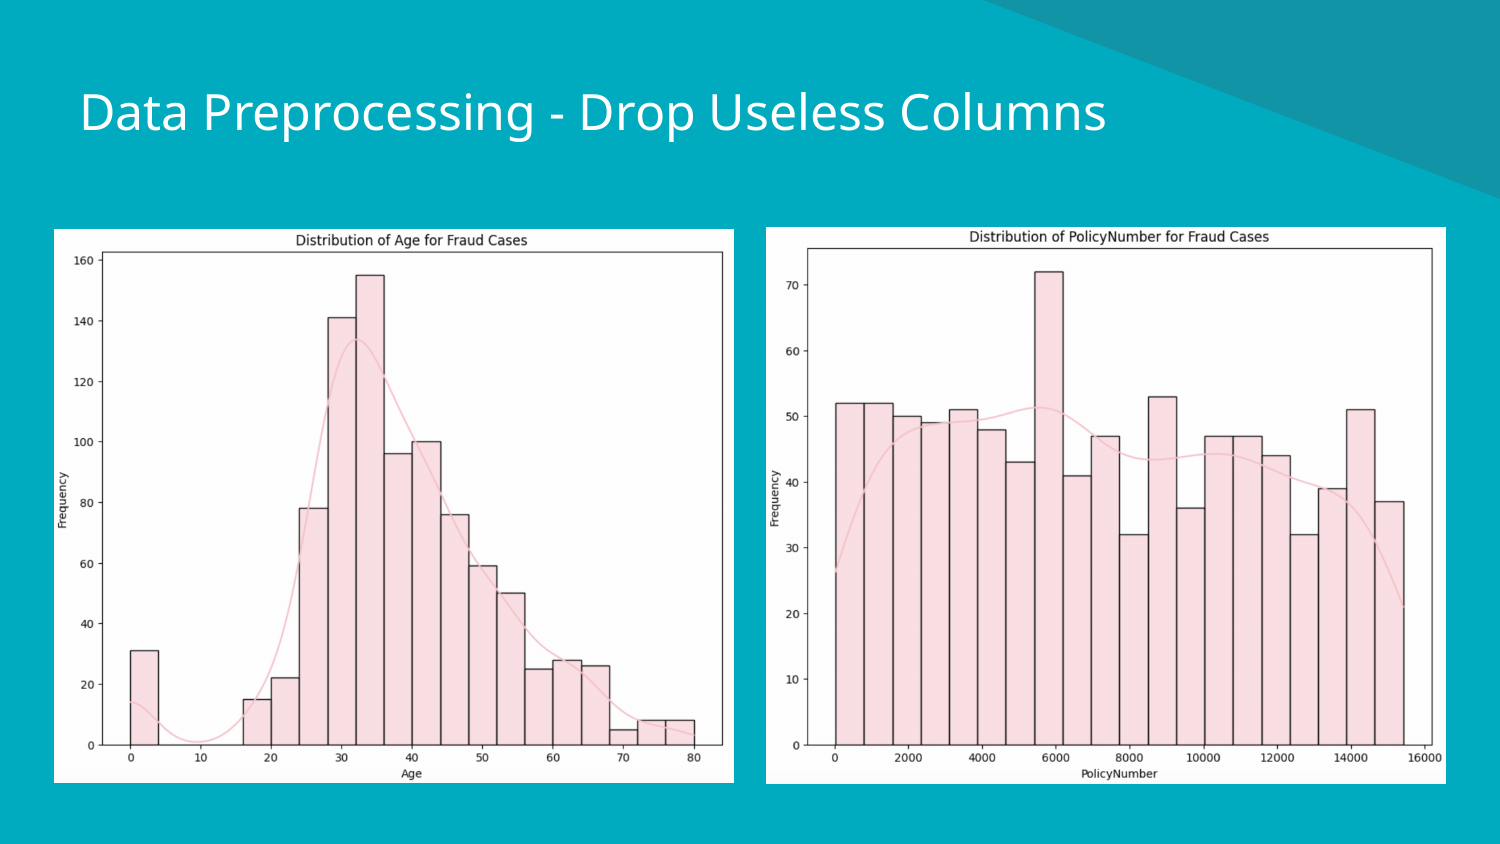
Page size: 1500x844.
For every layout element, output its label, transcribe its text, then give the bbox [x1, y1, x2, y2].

picture [766, 227, 1447, 785]
title Data Preprocessing - Drop Useless Columns [64, 63, 1436, 158]
picture [53, 229, 734, 783]
